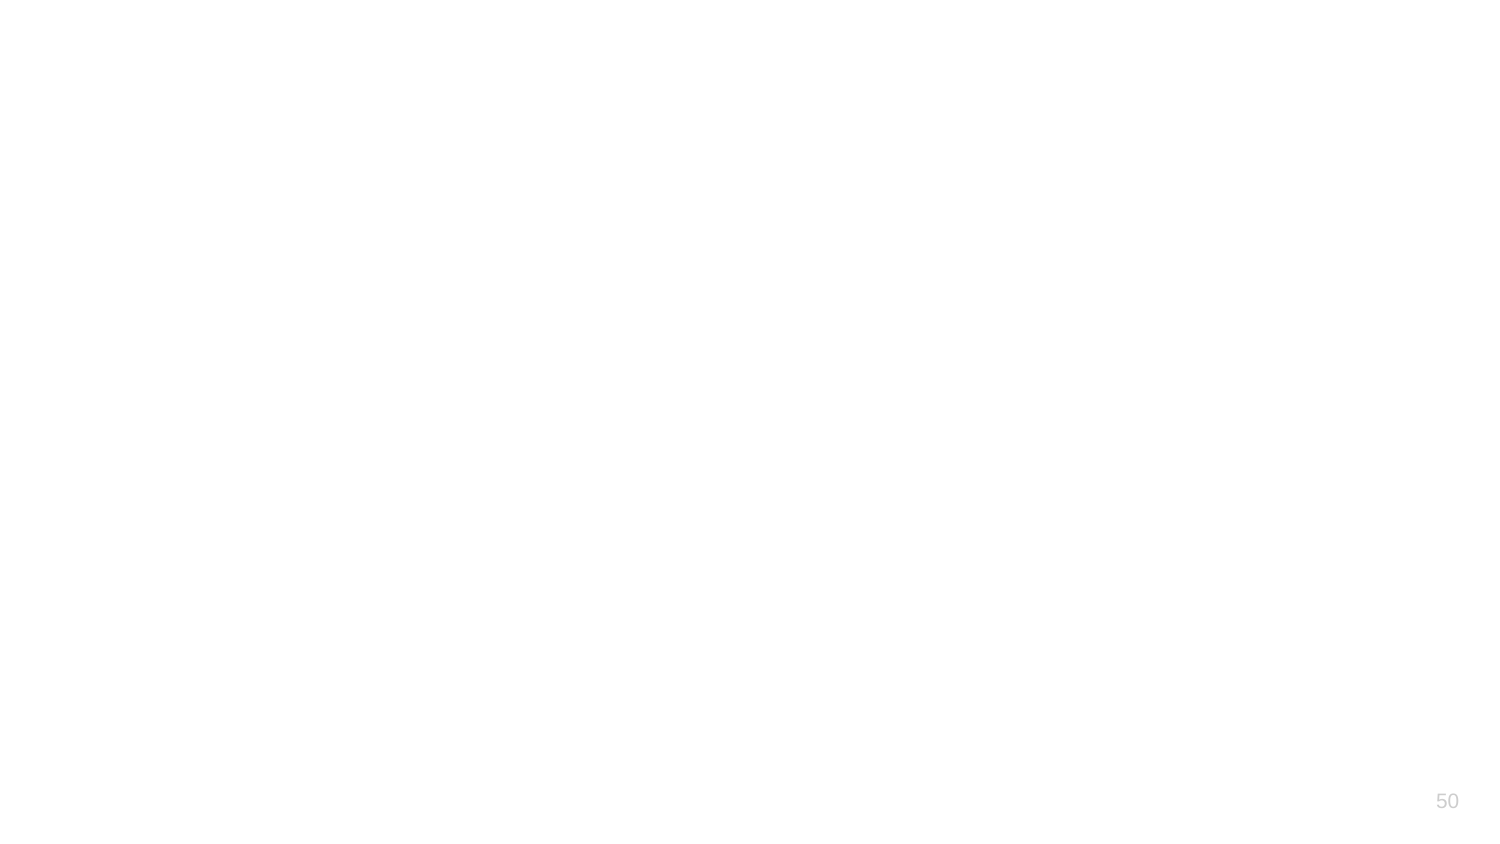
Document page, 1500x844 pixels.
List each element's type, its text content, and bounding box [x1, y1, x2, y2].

slide_number 49 [1393, 777, 1475, 823]
